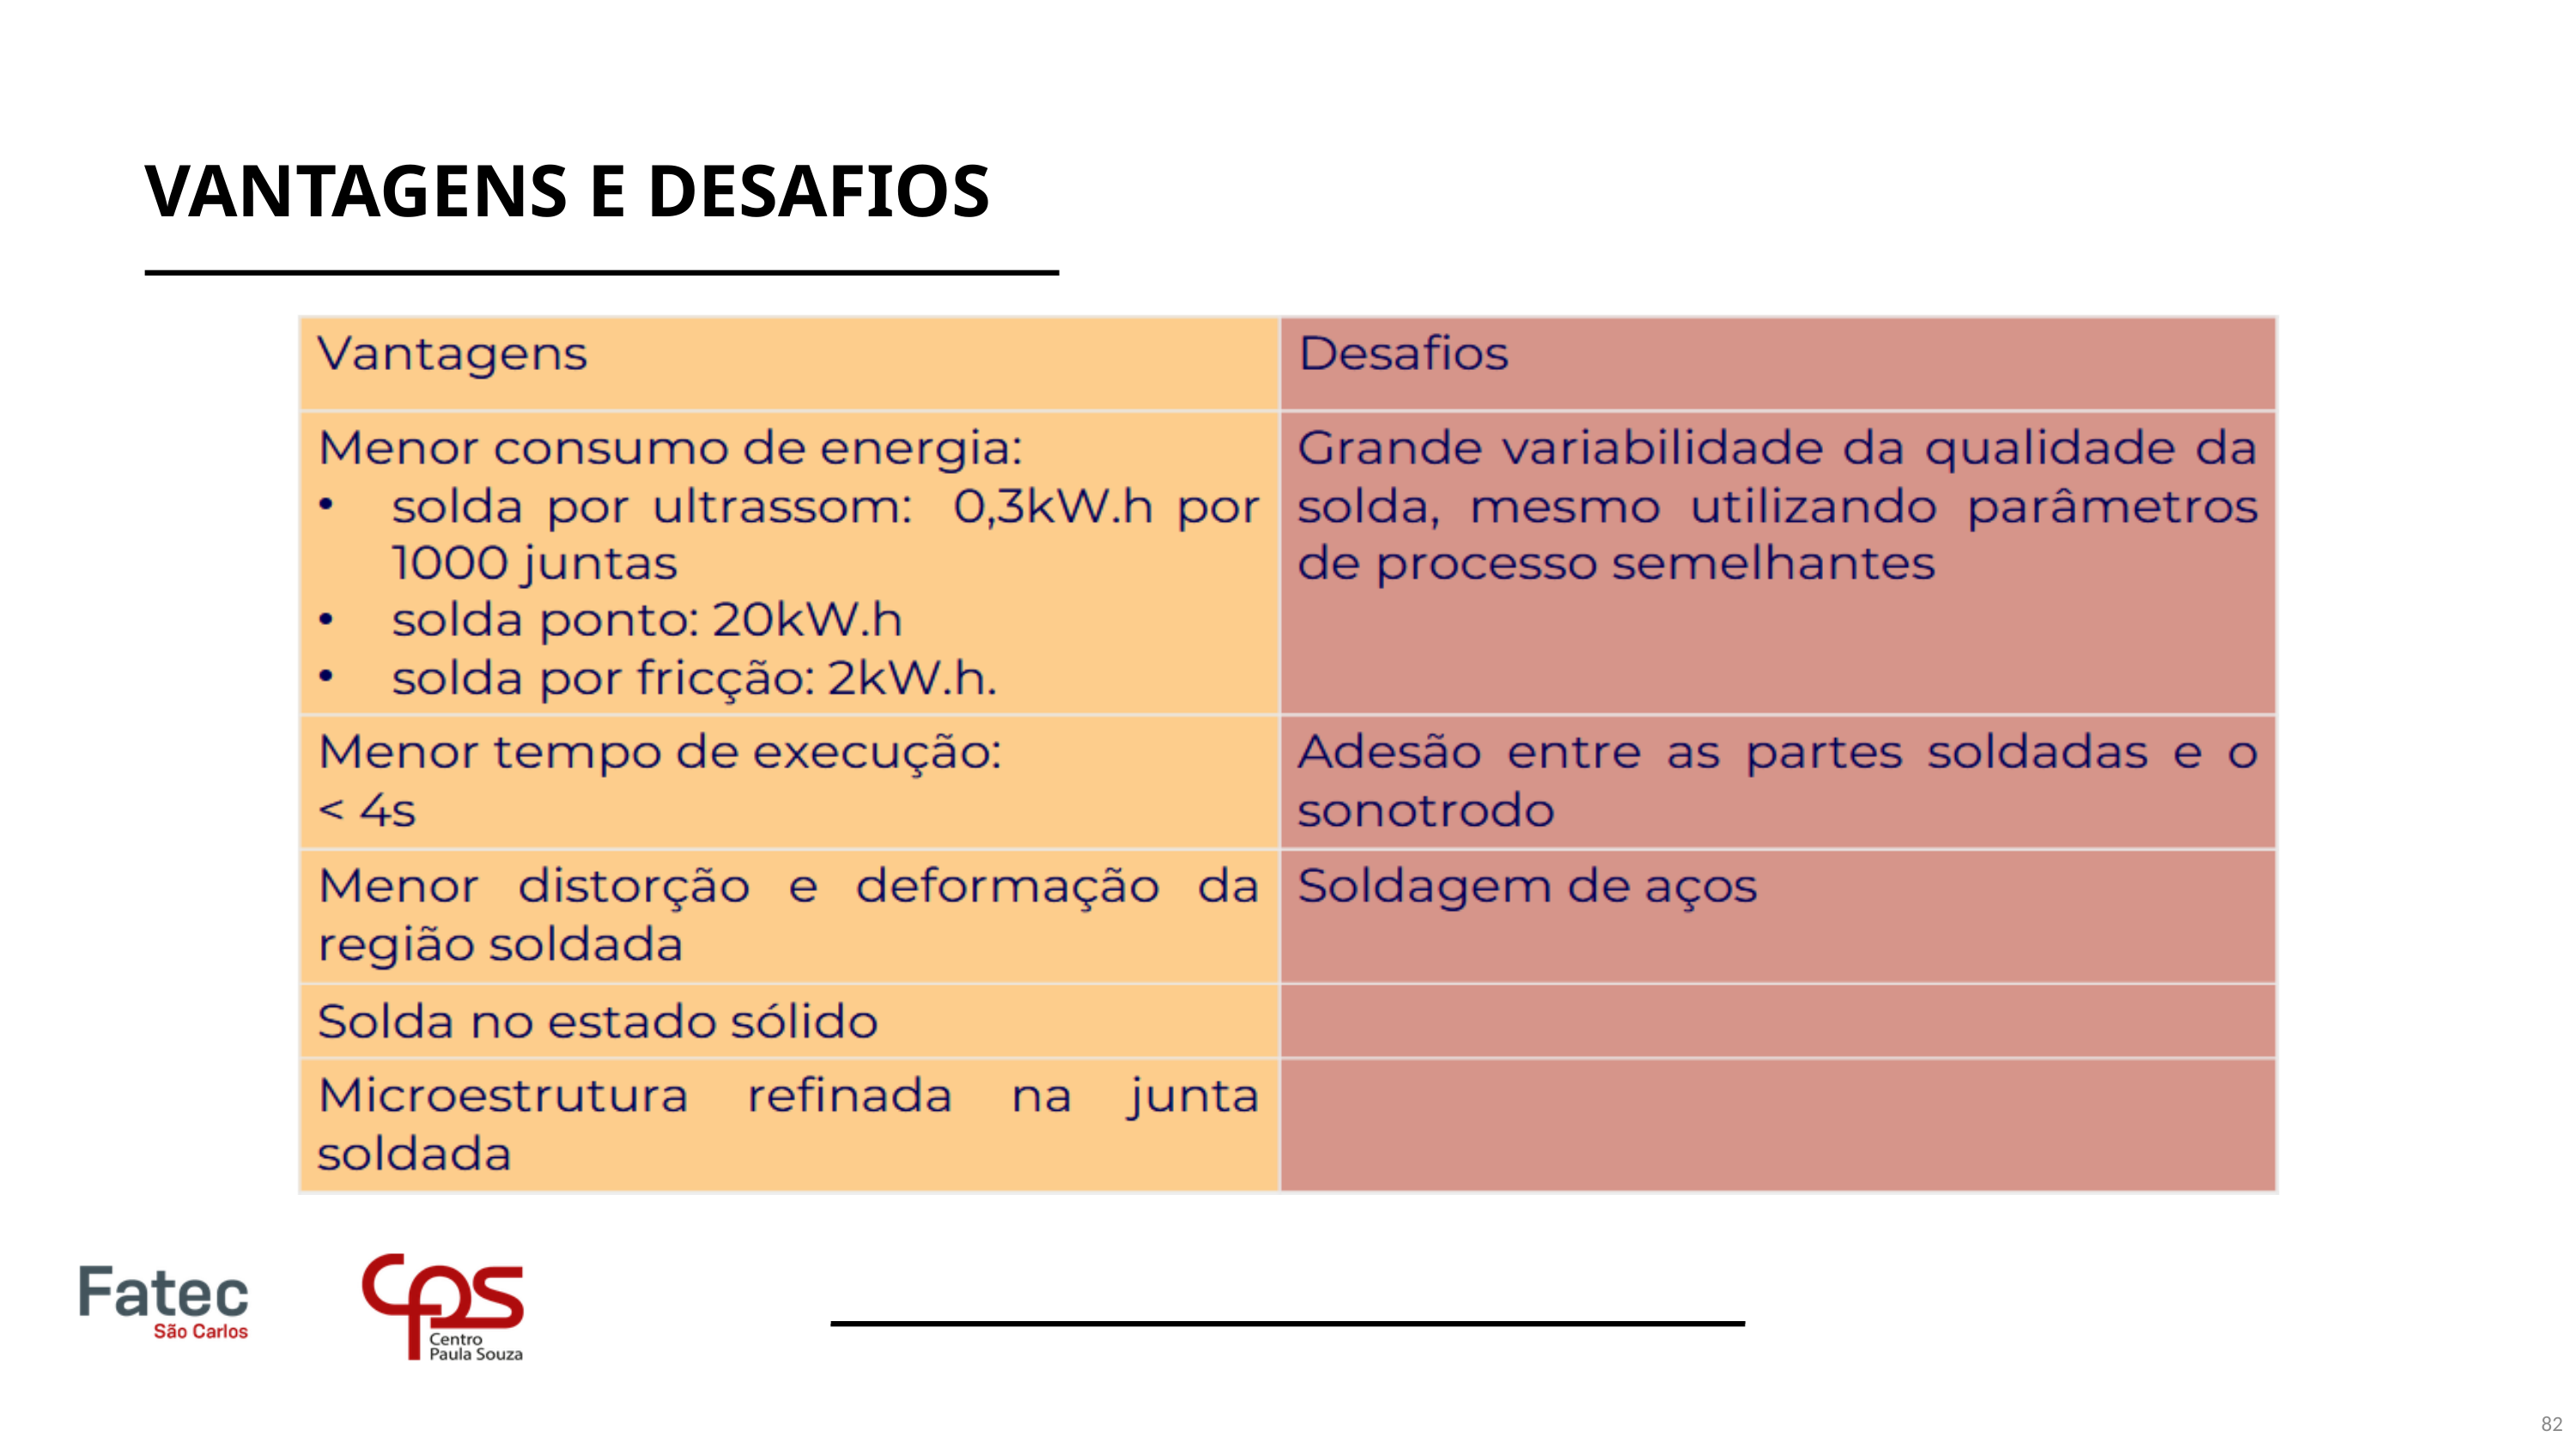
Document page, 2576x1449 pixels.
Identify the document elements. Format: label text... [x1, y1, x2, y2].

slide_number 82 [2275, 1397, 2576, 1449]
text_box VANTAGENS E DESAFIOS [144, 149, 1116, 232]
picture [53, 1250, 562, 1366]
text_box [296, 313, 2280, 1195]
